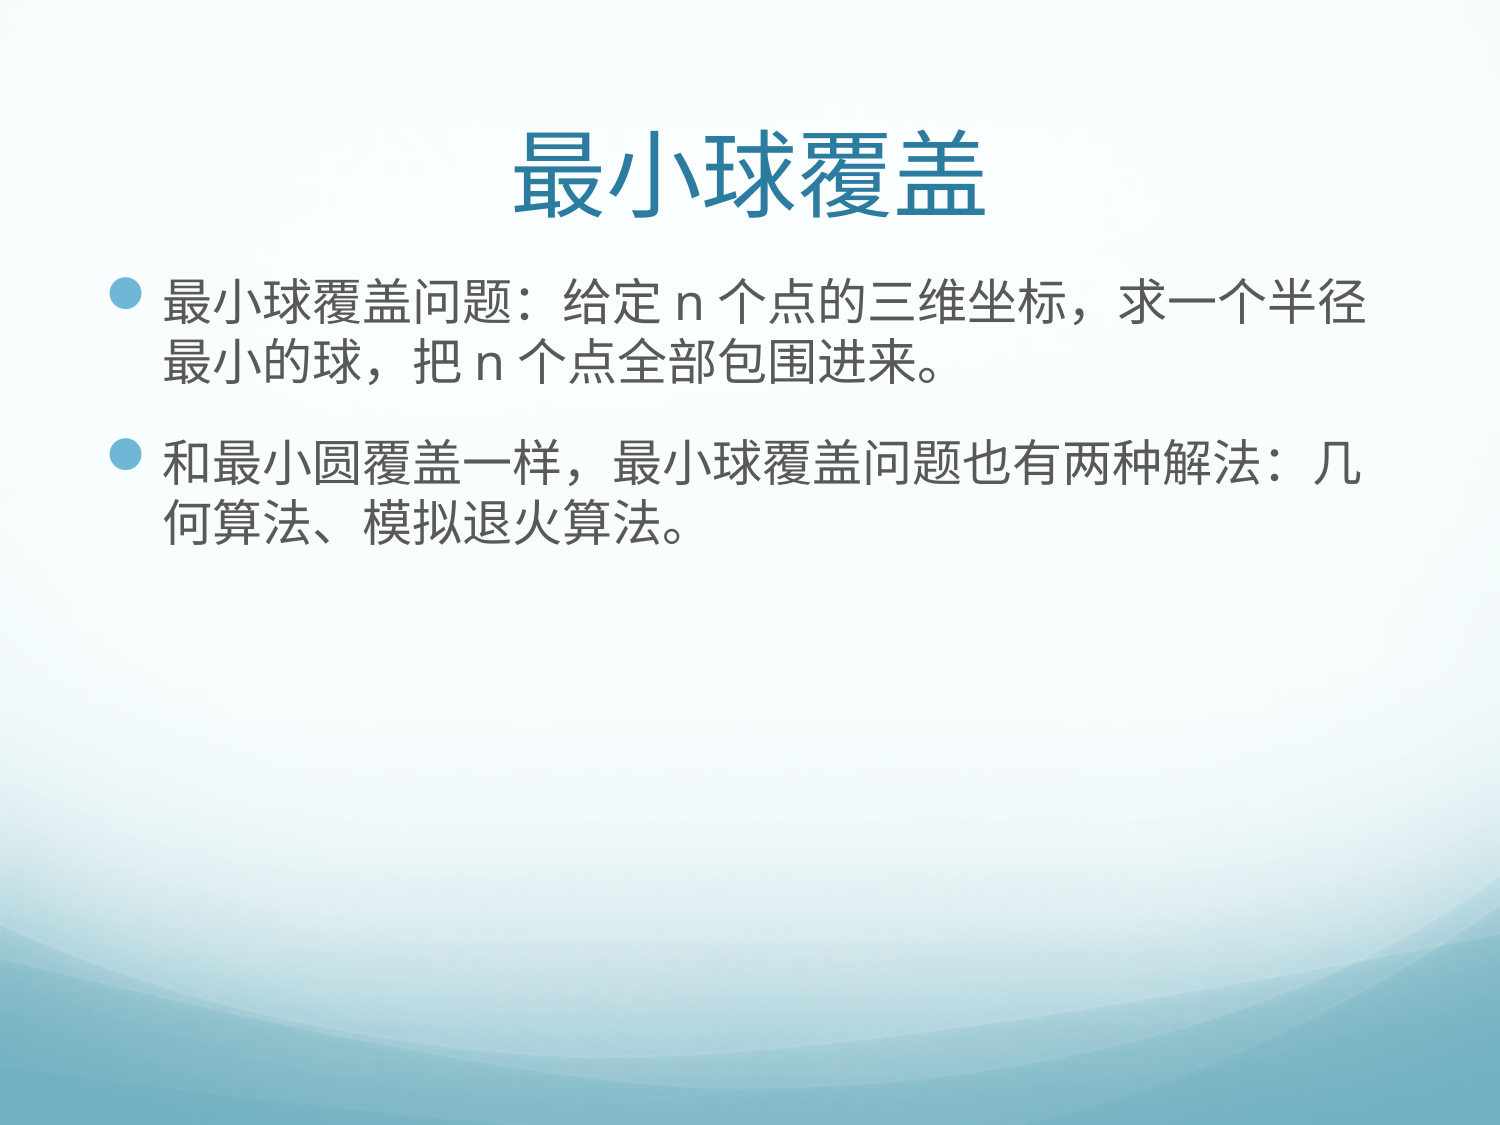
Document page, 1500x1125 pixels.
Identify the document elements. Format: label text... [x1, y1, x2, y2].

title 最小球覆盖 [90, 17, 1410, 237]
list 最小球覆盖问题：给定n个点的三维坐标，求一个半径最小的球，把n个点全部包围进来。 和最小圆覆盖一样，最小球覆盖问题也有两种解法：几何算法、模拟退火算法。 [90, 262, 1410, 975]
